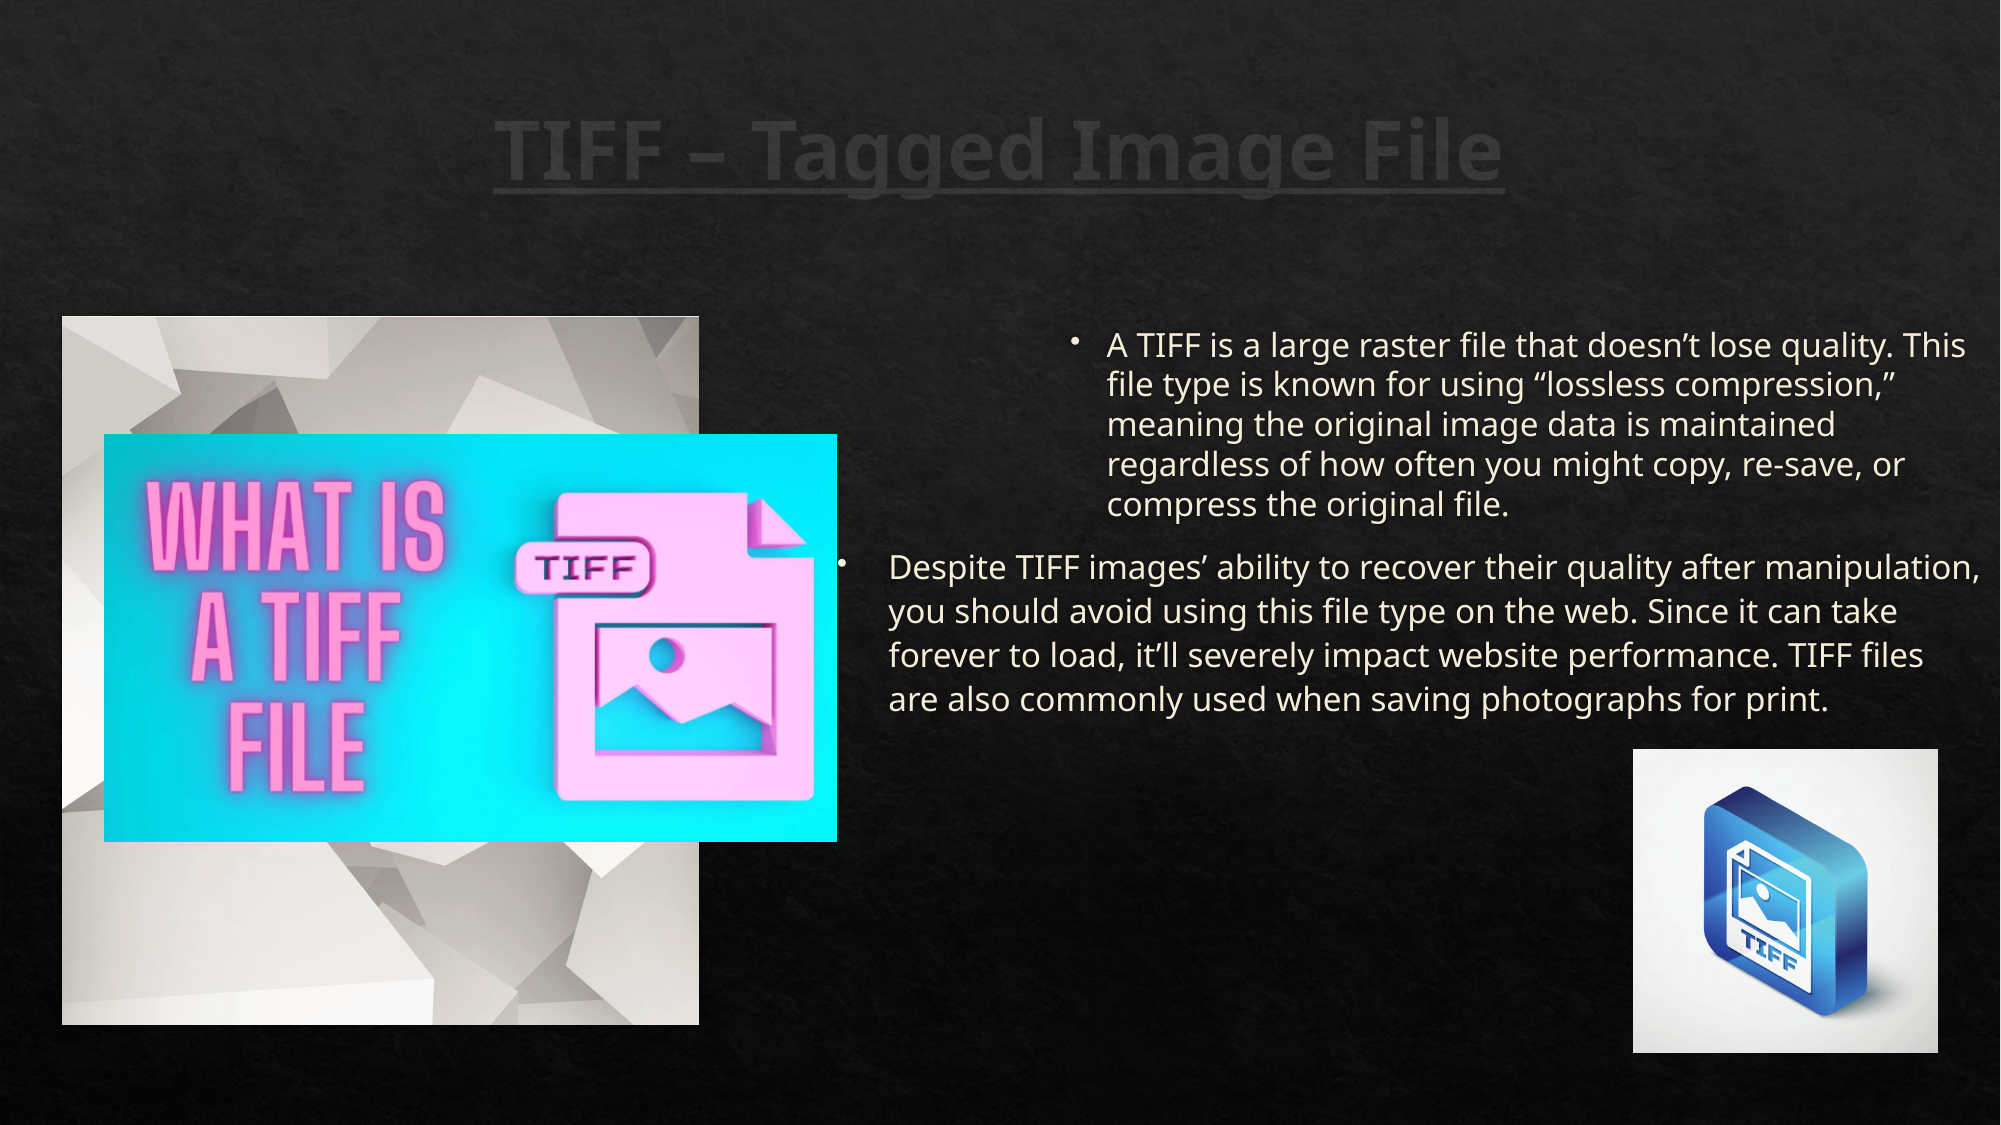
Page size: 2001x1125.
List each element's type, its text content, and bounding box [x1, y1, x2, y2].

list A TIFF is a large raster file that doesn’t lose quality. This file type is known for using “lossless compression,” meaning the original image data is maintained regardless of how often you might copy, re-save, or compress the original file. Despite TIFF images’ ability to recover their quality after manipulation, you should avoid using this file type on the web. Since it can take forever to load, it’ll severely impact website performance. TIFF files are also commonly used when saving photographs for print. [817, 316, 2000, 926]
picture [1633, 748, 1938, 1054]
picture [62, 316, 837, 1026]
text_box [975, 537, 1025, 588]
title TIFF – Tagged Image File [149, 99, 1849, 307]
